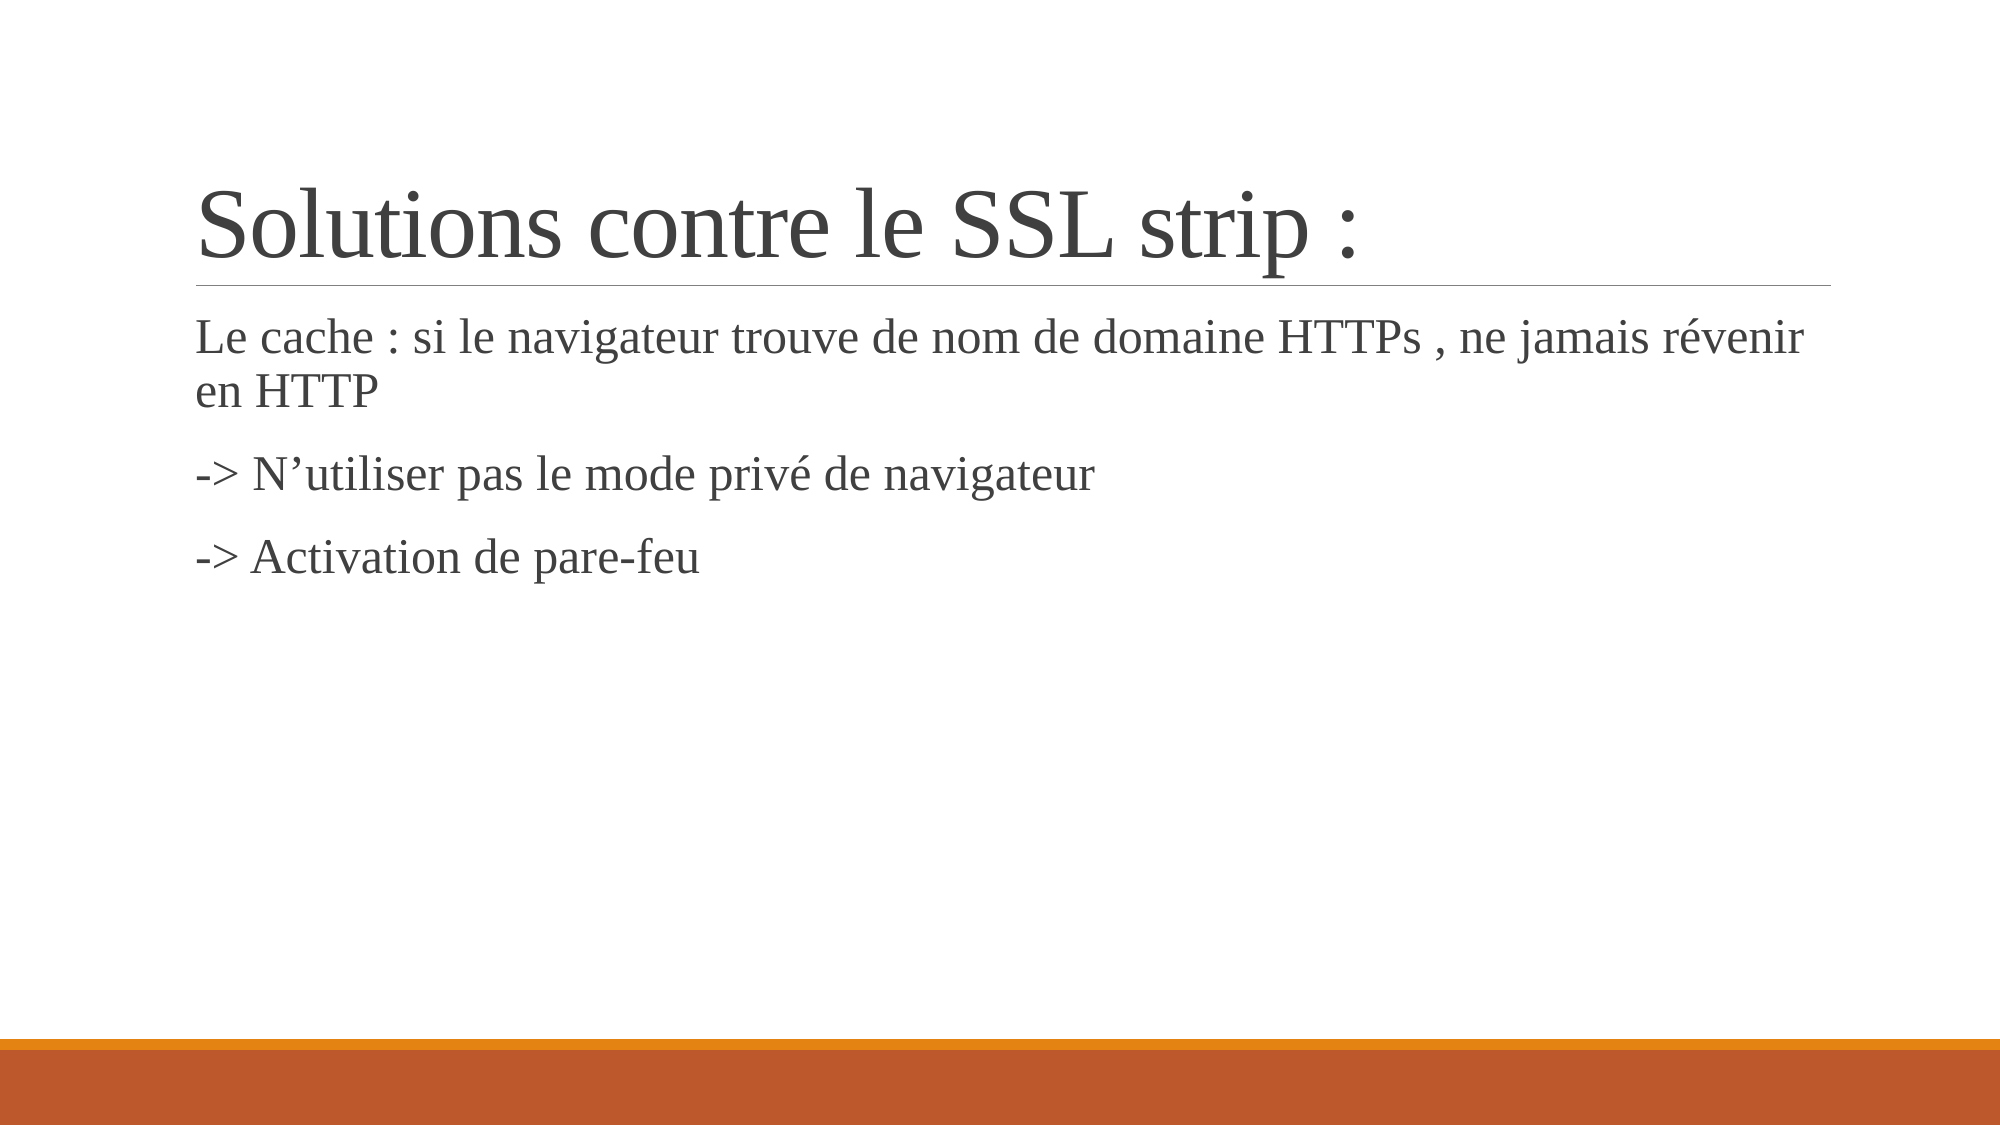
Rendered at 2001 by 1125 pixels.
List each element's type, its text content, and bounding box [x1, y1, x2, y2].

title Solutions contre le SSL strip : [180, 47, 1830, 285]
list Le cache : si le navigateur trouve de nom de domaine HTTPs , ne jamais révenir en HTTP -> N’utiliser pas le mode privé de navigateur -> Activation de pare-feu [180, 302, 1830, 963]
